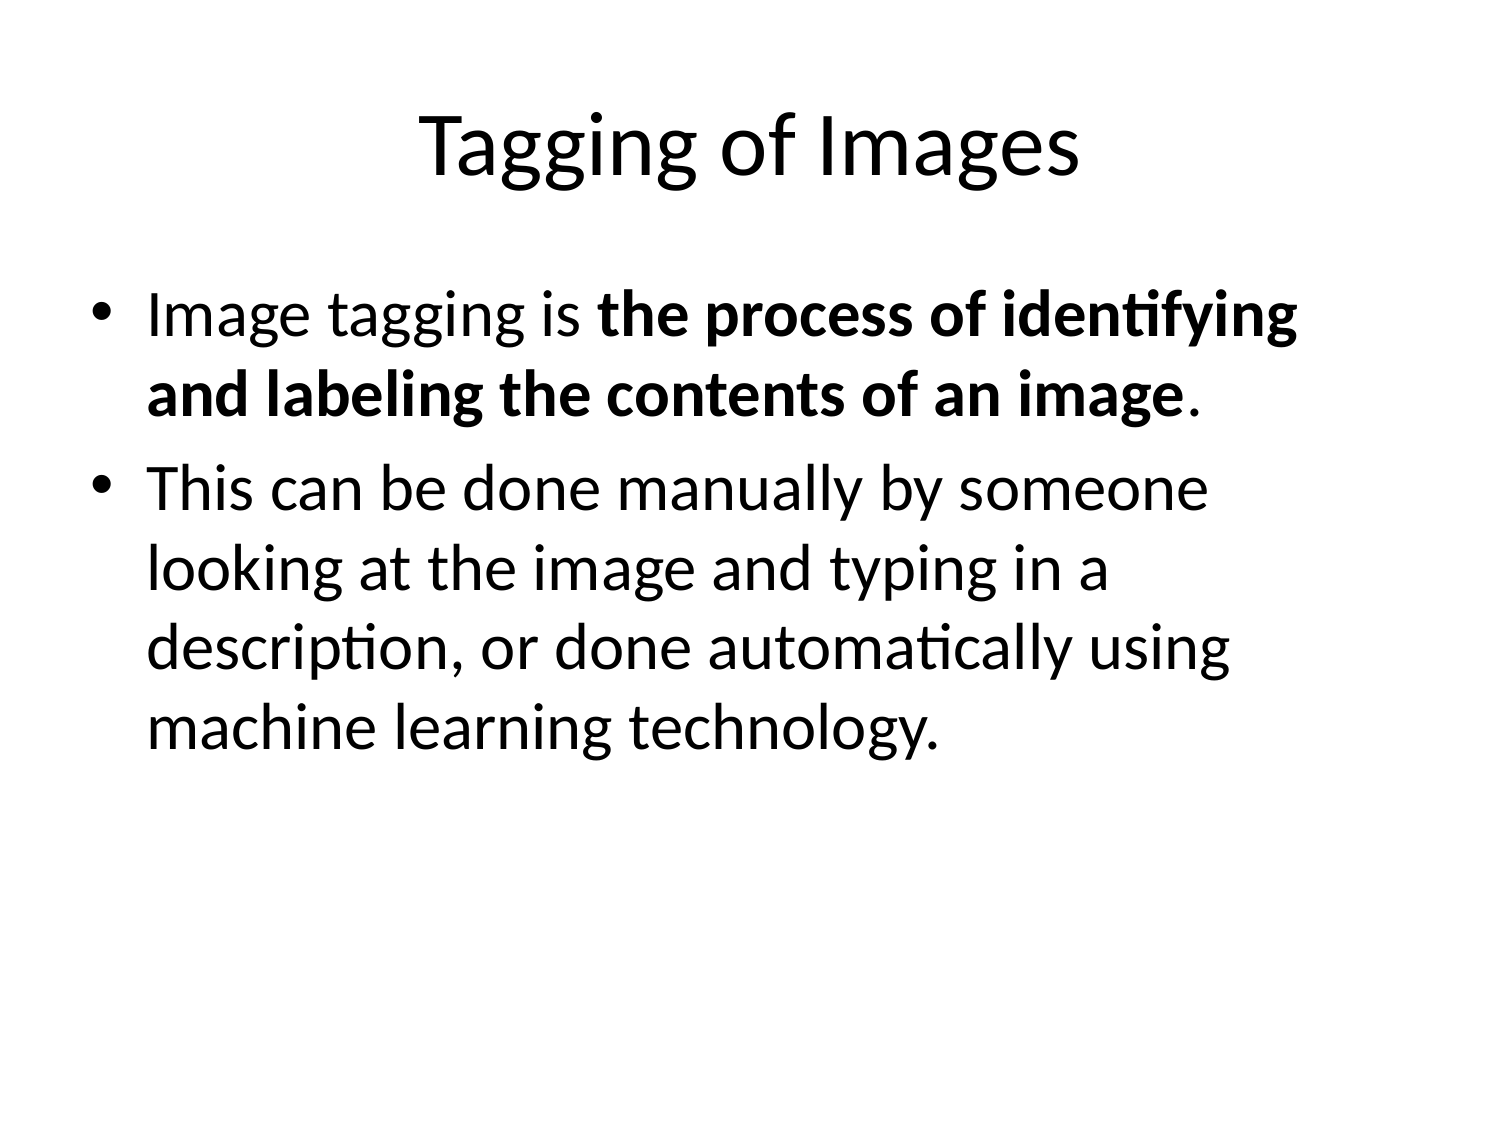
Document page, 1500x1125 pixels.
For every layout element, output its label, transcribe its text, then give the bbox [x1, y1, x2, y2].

list Image tagging is the process of identifying and labeling the contents of an image. This can be done manually by someone looking at the image and typing in a description, or done automatically using machine learning technology. [75, 262, 1425, 1005]
title Tagging of Images [75, 45, 1425, 233]
